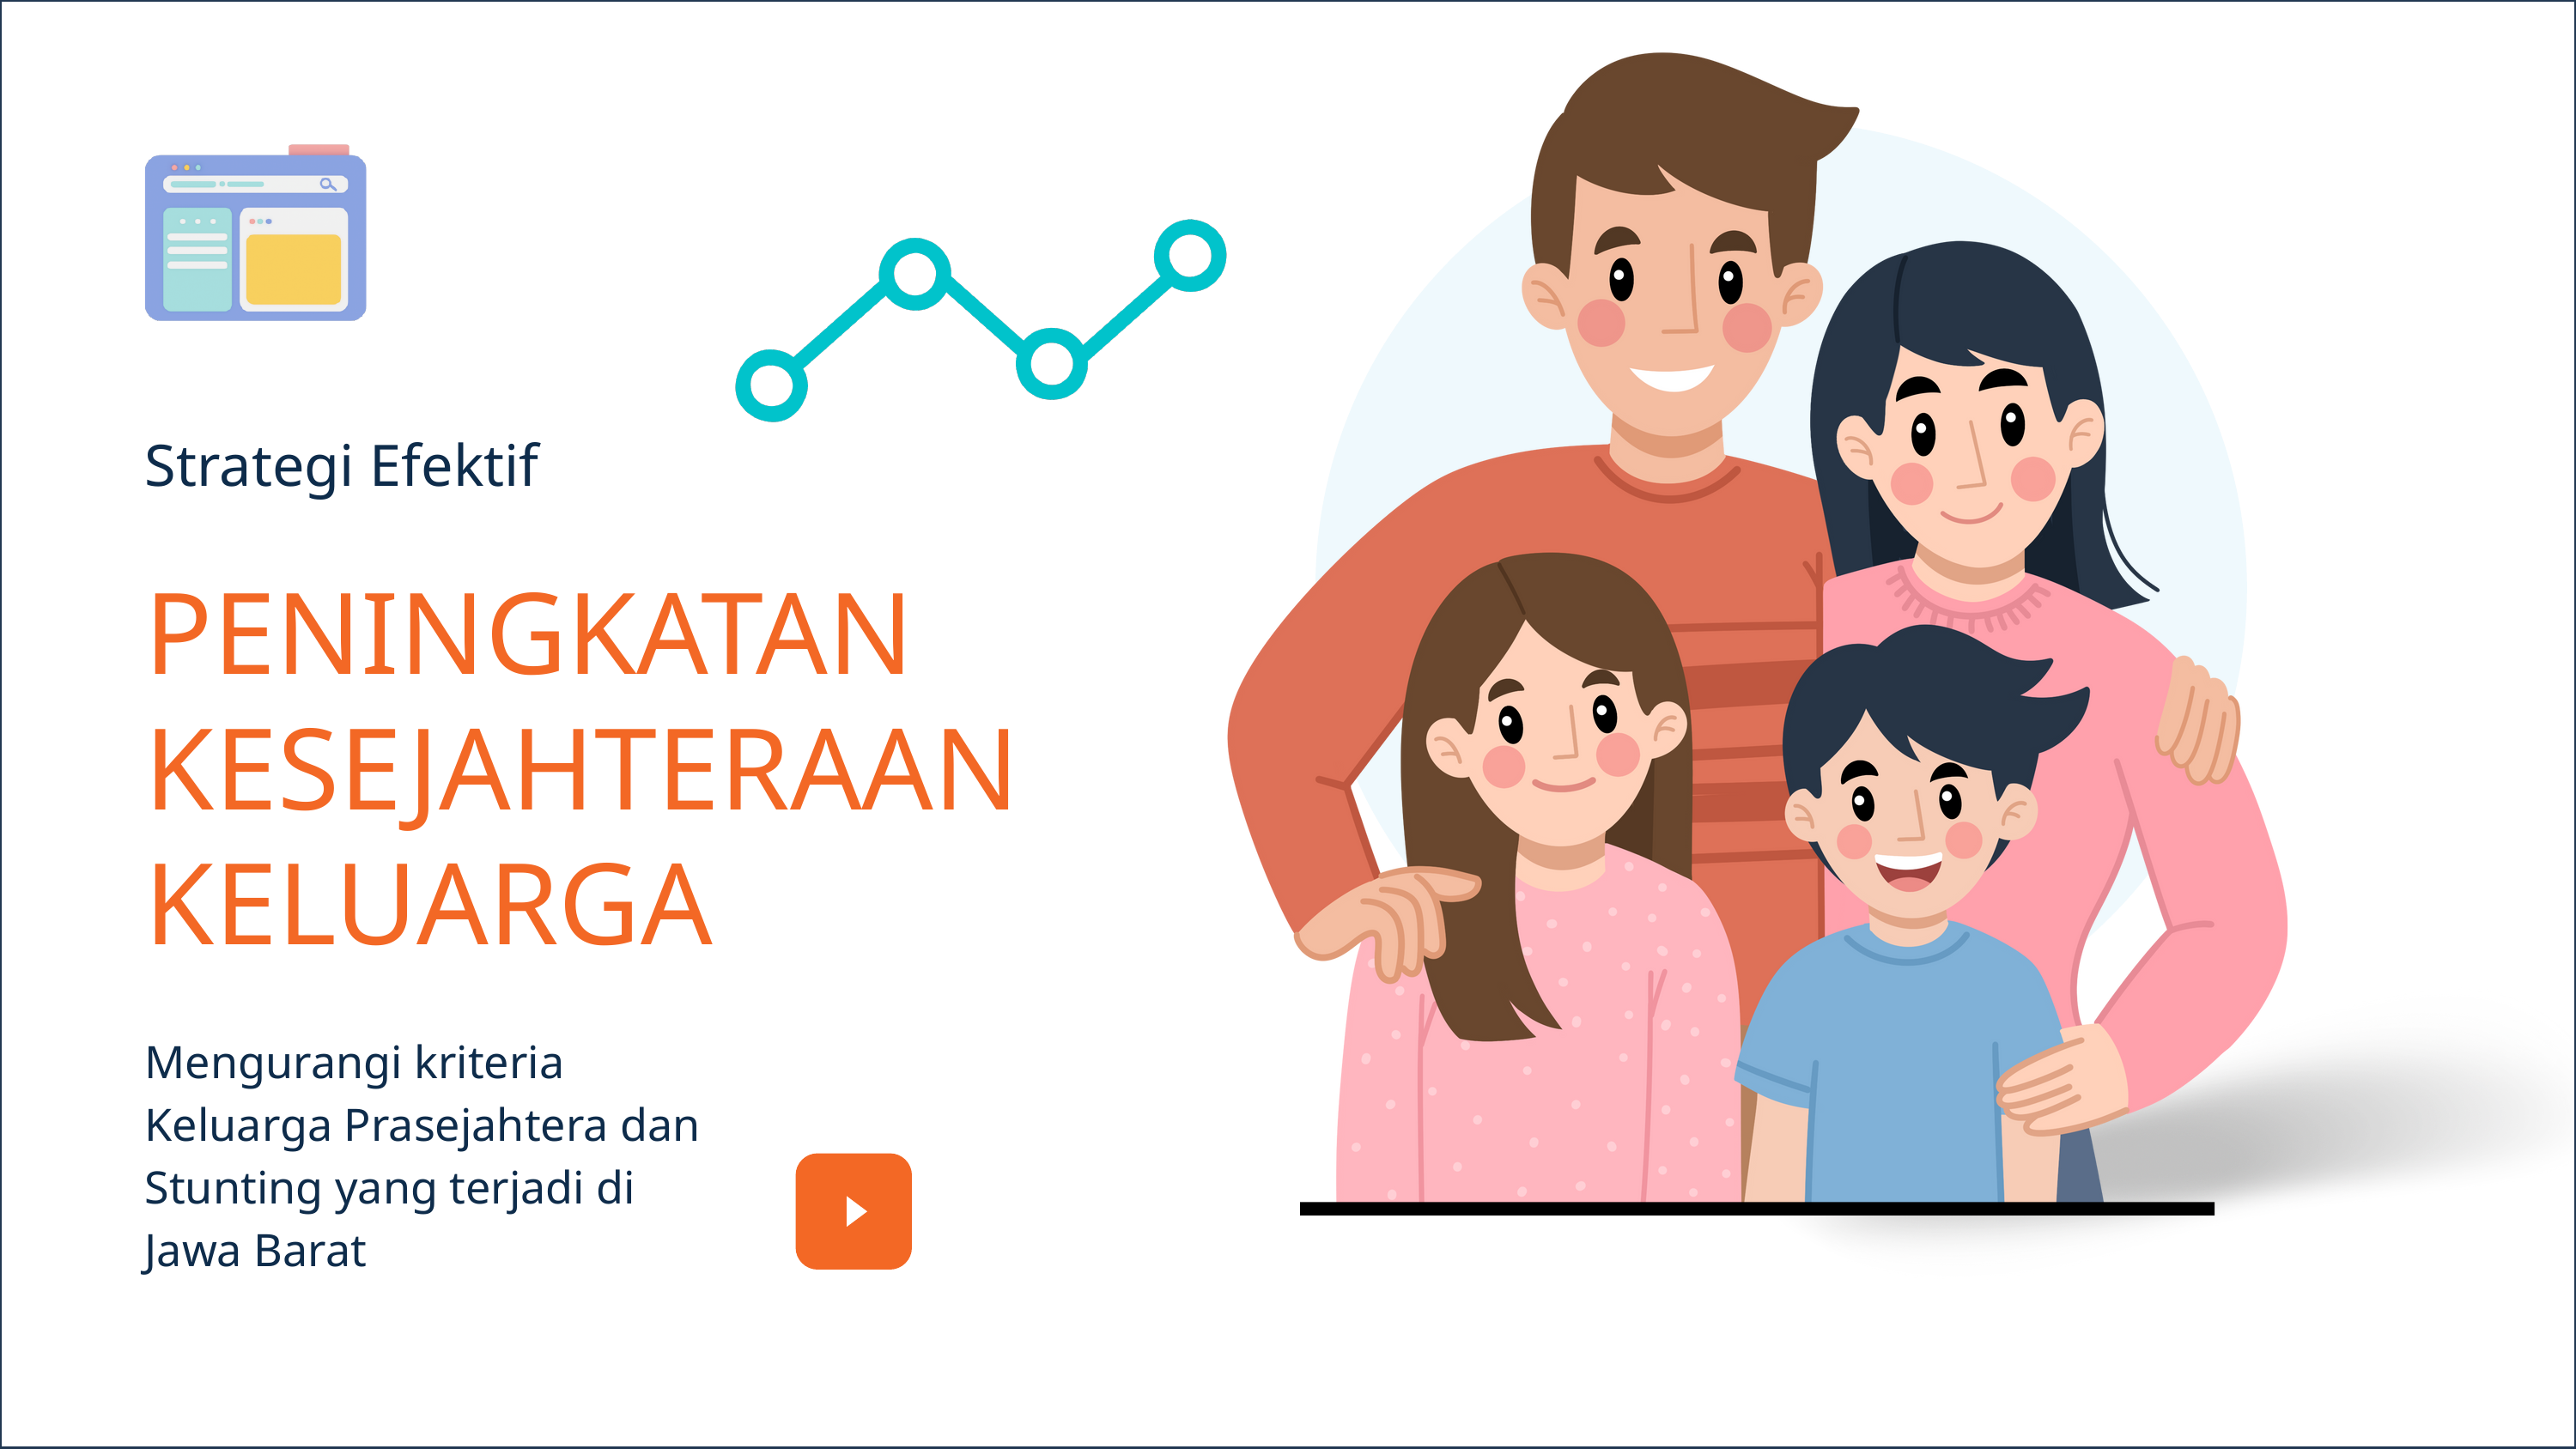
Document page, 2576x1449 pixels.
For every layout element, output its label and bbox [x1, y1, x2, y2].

text_box [795, 1153, 913, 1270]
text_box [0, 0, 2576, 1449]
text_box [144, 422, 1138, 750]
text_box [1315, 121, 2576, 1282]
